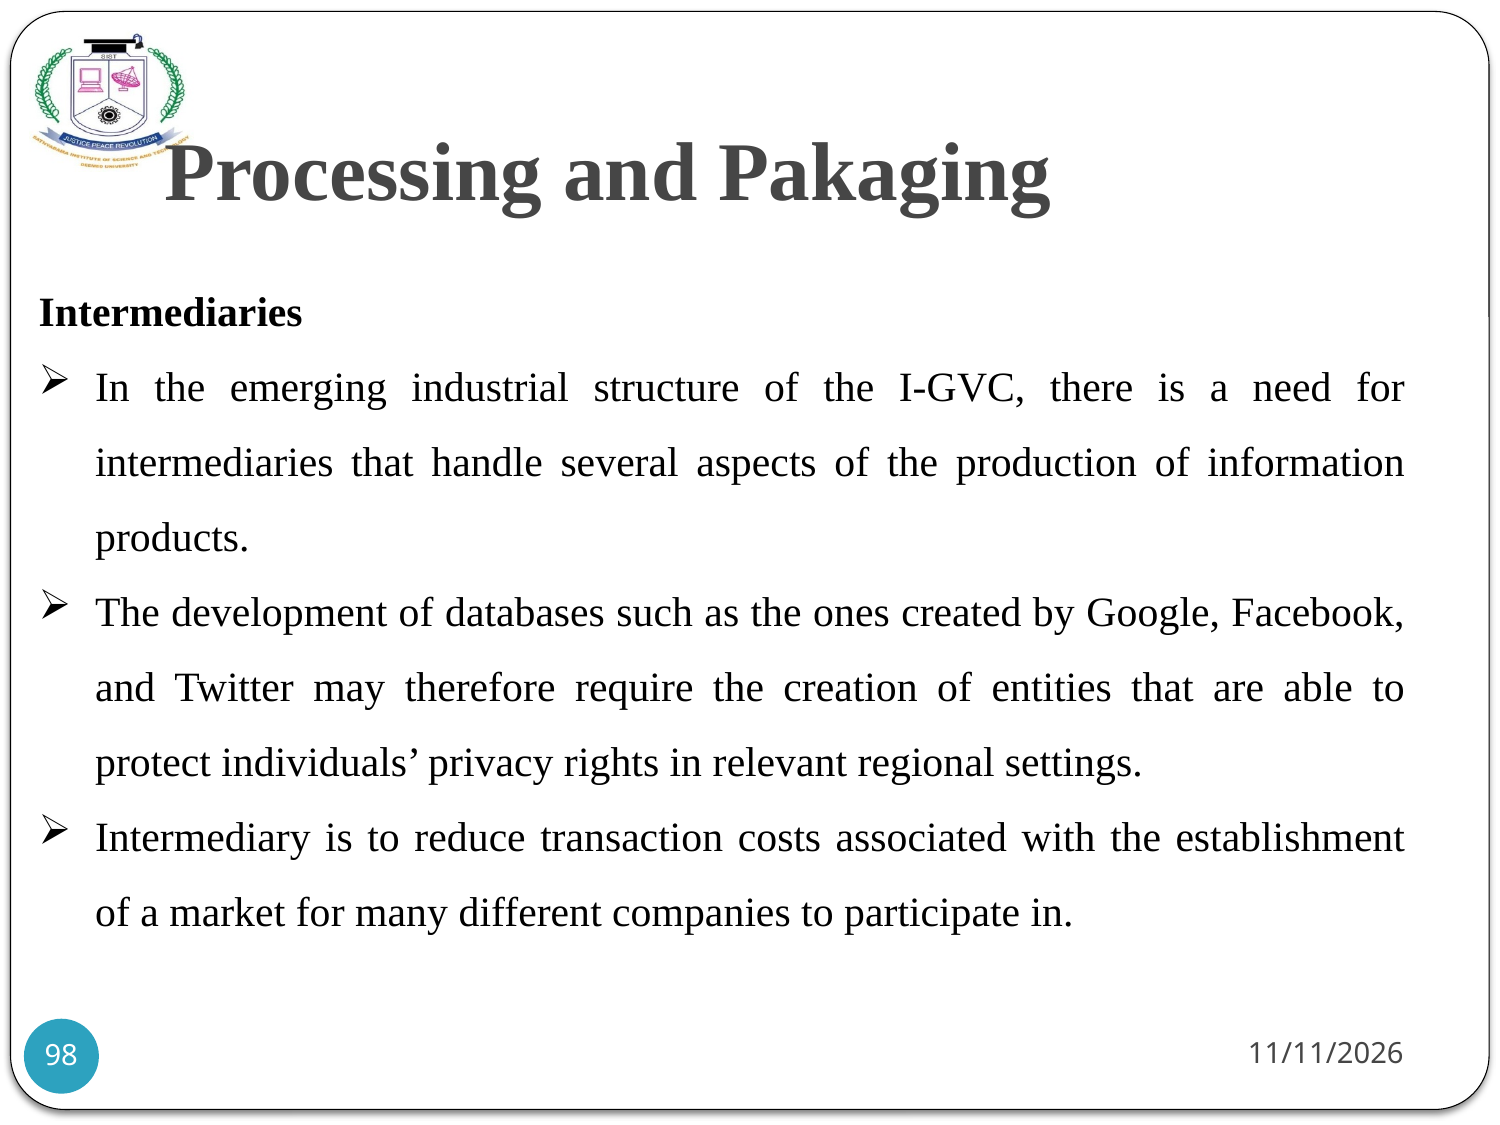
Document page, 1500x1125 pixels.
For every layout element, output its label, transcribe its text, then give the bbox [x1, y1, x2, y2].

slide_number 98 [23, 1018, 99, 1094]
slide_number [1012, 1015, 1419, 1094]
picture [29, 30, 194, 172]
title Processing and Pakaging [150, 45, 1425, 233]
text_box Intermediaries In the emerging industrial structure of the I-GVC, there is a need for intermediaries that handle several aspects of the production of information products. The development of databases such as the ones created by Google, Facebook, and Twitter may therefore require the creation of entities that are able to protect individuals’ privacy rights in relevant regional settings. Intermediary is to reduce transaction costs associated with the establishment of a market for many different companies to participate in. [23, 252, 1421, 942]
